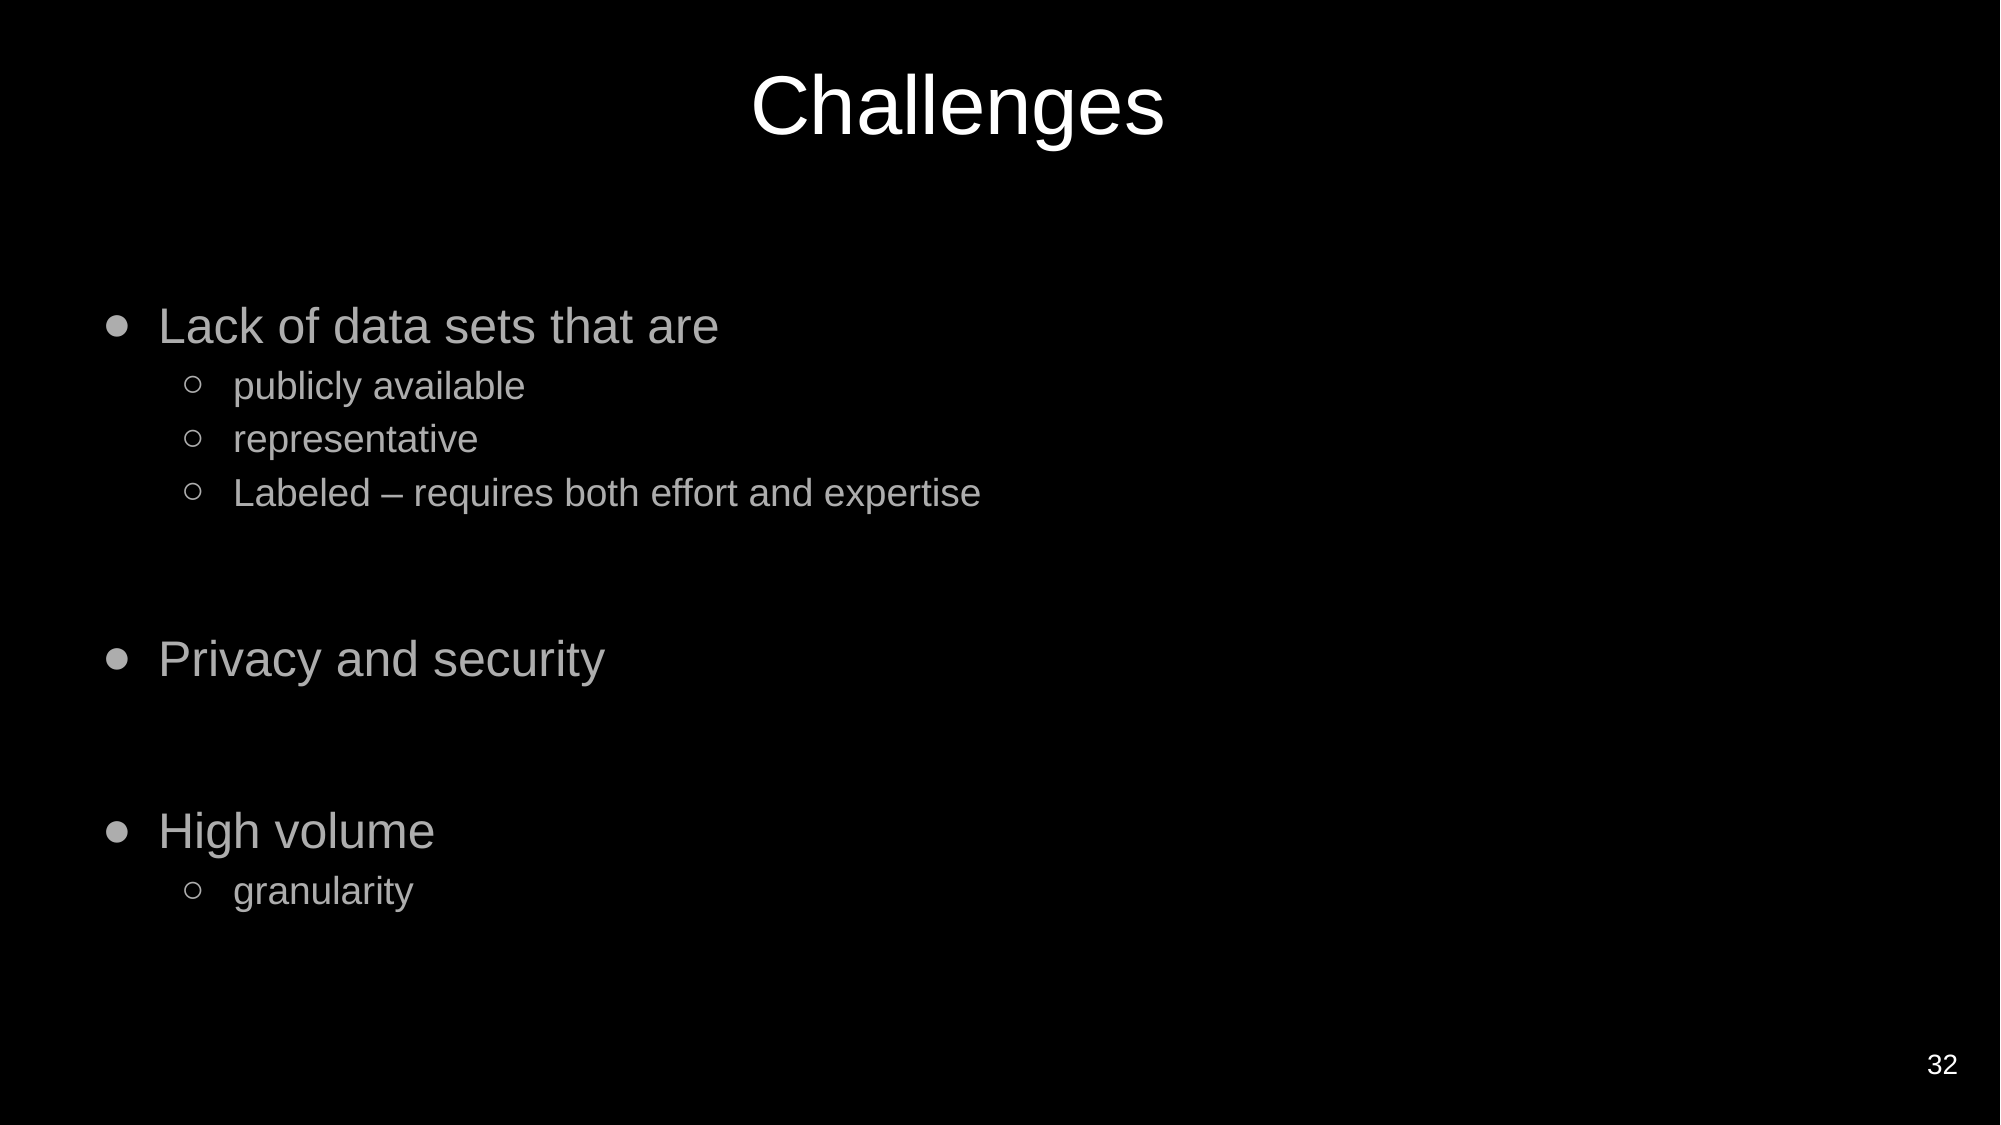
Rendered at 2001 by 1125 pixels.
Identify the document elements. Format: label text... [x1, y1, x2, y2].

list Lack of data sets that are publicly available representative Labeled – requires both effort and expertise Privacy and security High volume granularity [68, 269, 1932, 1004]
title Challenges [49, 35, 1914, 165]
slide_number 32 [1853, 1019, 1974, 1106]
